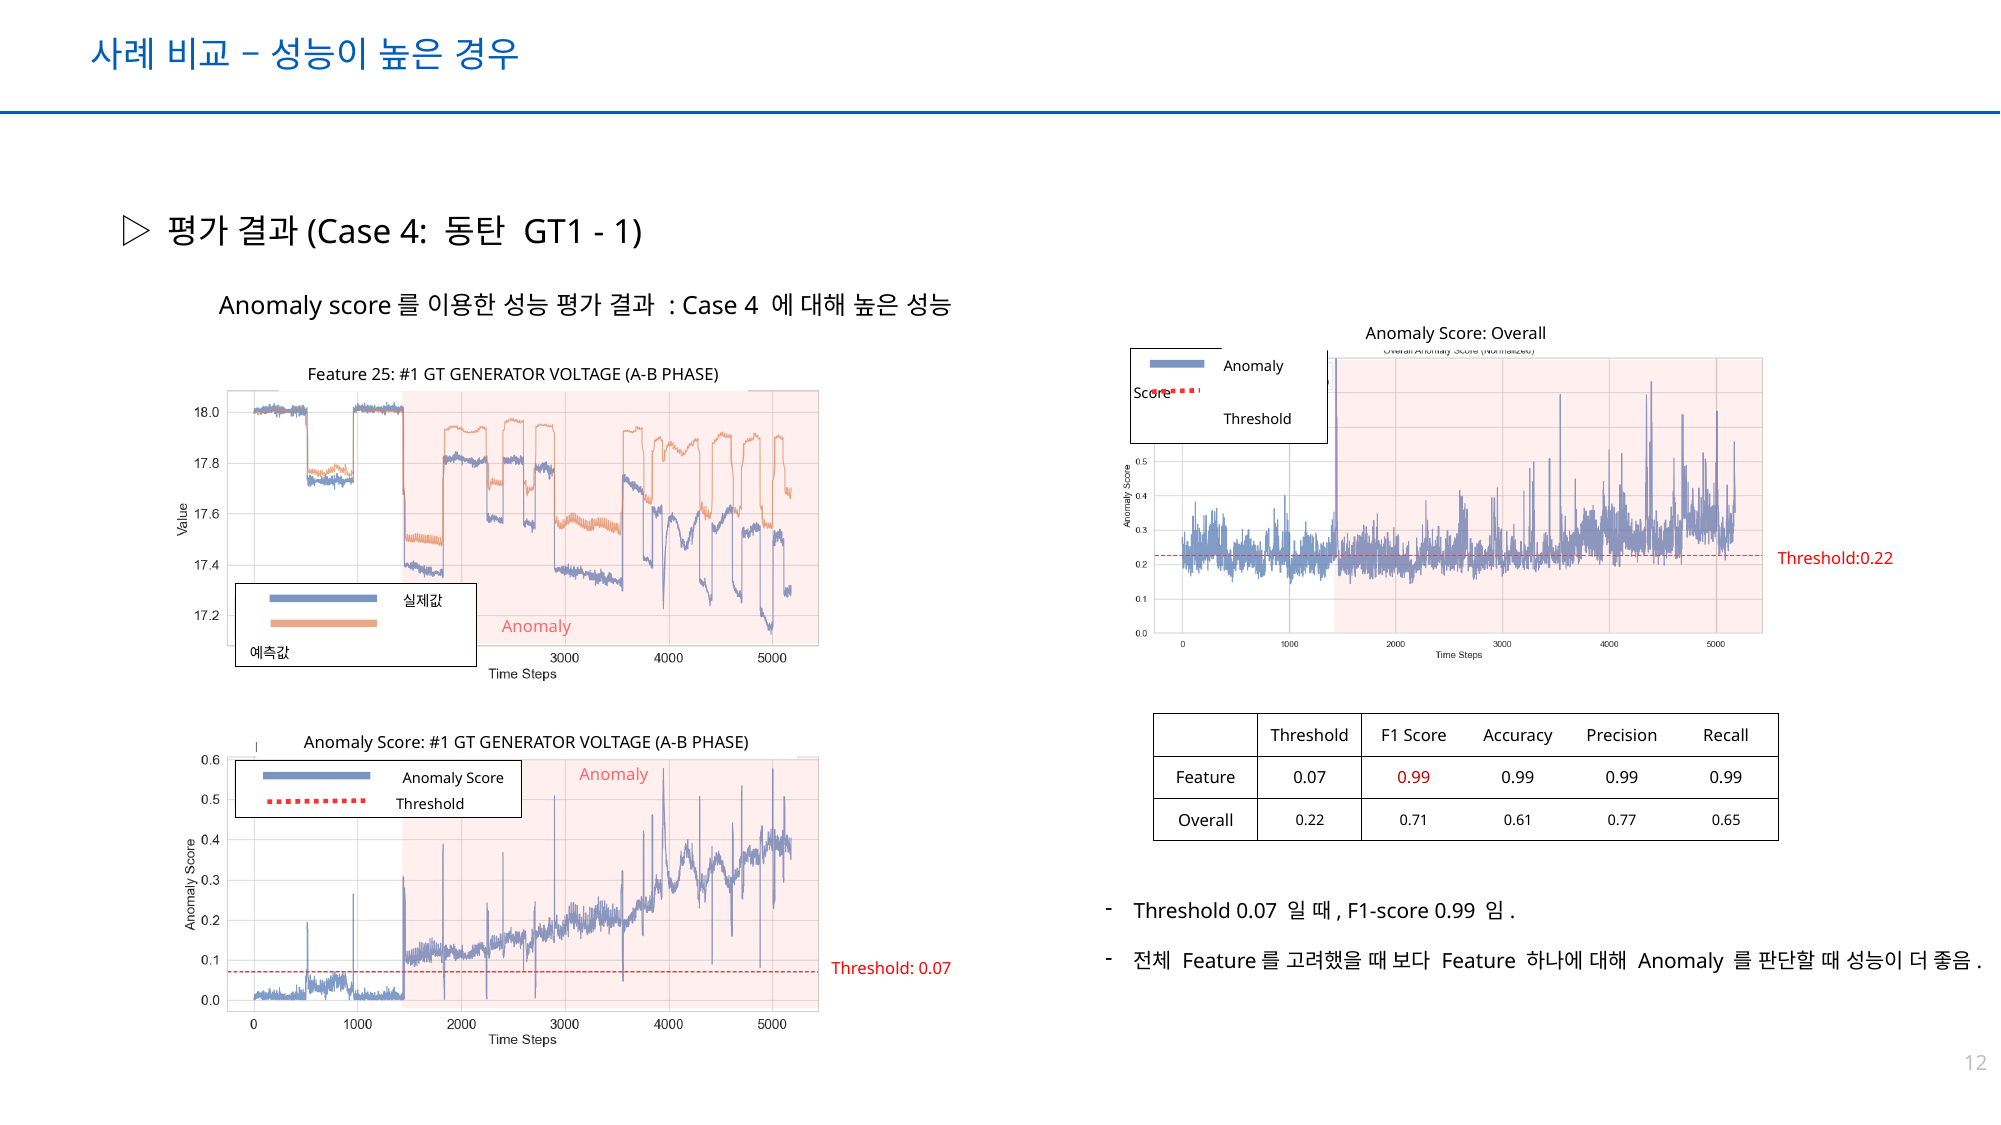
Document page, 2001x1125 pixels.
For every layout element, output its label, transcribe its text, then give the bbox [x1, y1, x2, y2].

text_box Anomaly score를 이용한 성능 평가 결과 : Case 4 에 대해 높은 성능 [204, 282, 968, 327]
table_header Precision [1570, 714, 1674, 756]
table_header [1154, 714, 1257, 756]
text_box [1118, 305, 1768, 662]
table_cell 0.99 [1362, 757, 1466, 798]
table_cell 0.71 [1362, 799, 1466, 840]
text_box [172, 346, 823, 680]
table_cell 0.07 [1258, 757, 1361, 798]
table_cell 0.61 [1466, 799, 1570, 840]
table_cell 0.22 [1258, 799, 1361, 840]
table_cell 0.99 [1674, 757, 1778, 798]
text_box Threshold:0.22 [1768, 540, 1909, 575]
table_header Accuracy [1466, 714, 1570, 756]
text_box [172, 714, 823, 1052]
table_cell Overall [1154, 799, 1257, 840]
table_header Recall [1674, 714, 1778, 756]
table_header F1 Score [1362, 714, 1466, 756]
table_cell 0.65 [1674, 799, 1778, 840]
table_cell Feature [1154, 757, 1257, 798]
text_box ▷ 평가 결과(Case 4: 동탄 GT1 - 1) [104, 203, 1106, 258]
table_cell 0.99 [1570, 757, 1674, 798]
table_header Threshold [1258, 714, 1361, 756]
table_cell 0.77 [1570, 799, 1674, 840]
text_box Threshold: 0.07 [823, 950, 967, 985]
text_box 사례 비교 – 성능이 높은 경우 [79, 18, 1950, 94]
table_cell 0.99 [1466, 757, 1570, 798]
text_box Threshold 0.07 일 때, F1-score 0.99 임. 전체 Feature를 고려했을 때 보다 Feature 하나에 대해 Anomaly 를 판단할 때 성능이 더 좋음. [1090, 865, 2000, 1030]
